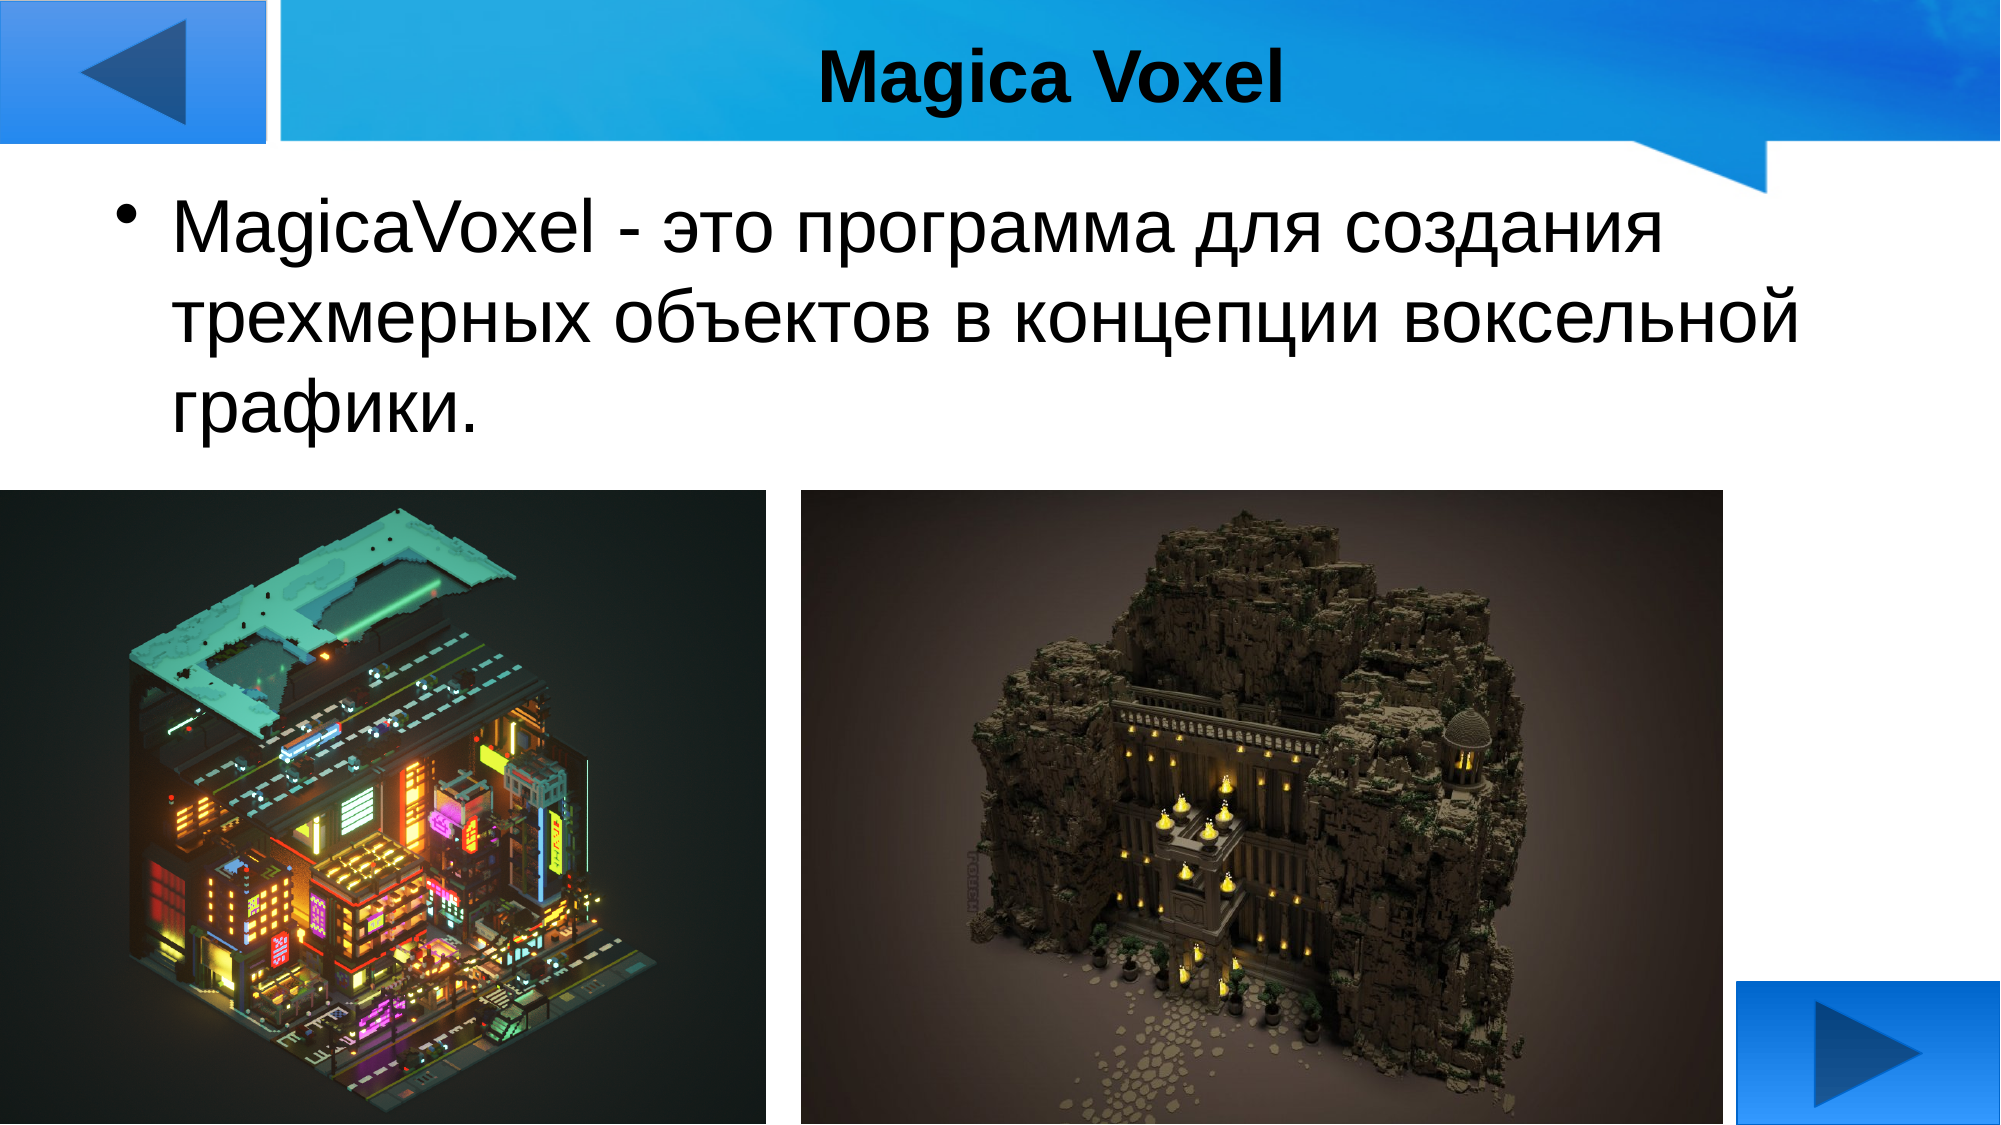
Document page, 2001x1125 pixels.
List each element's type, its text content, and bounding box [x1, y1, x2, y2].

list MagicaVoxel - это программа для создания трехмерных объектов в концепции воксельной графики. [99, 170, 1963, 455]
text_box [0, 1, 266, 144]
title Magica Voxel [761, 24, 1302, 121]
picture [0, 0, 2000, 1125]
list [0, 490, 766, 1124]
text_box [1737, 981, 2000, 1125]
